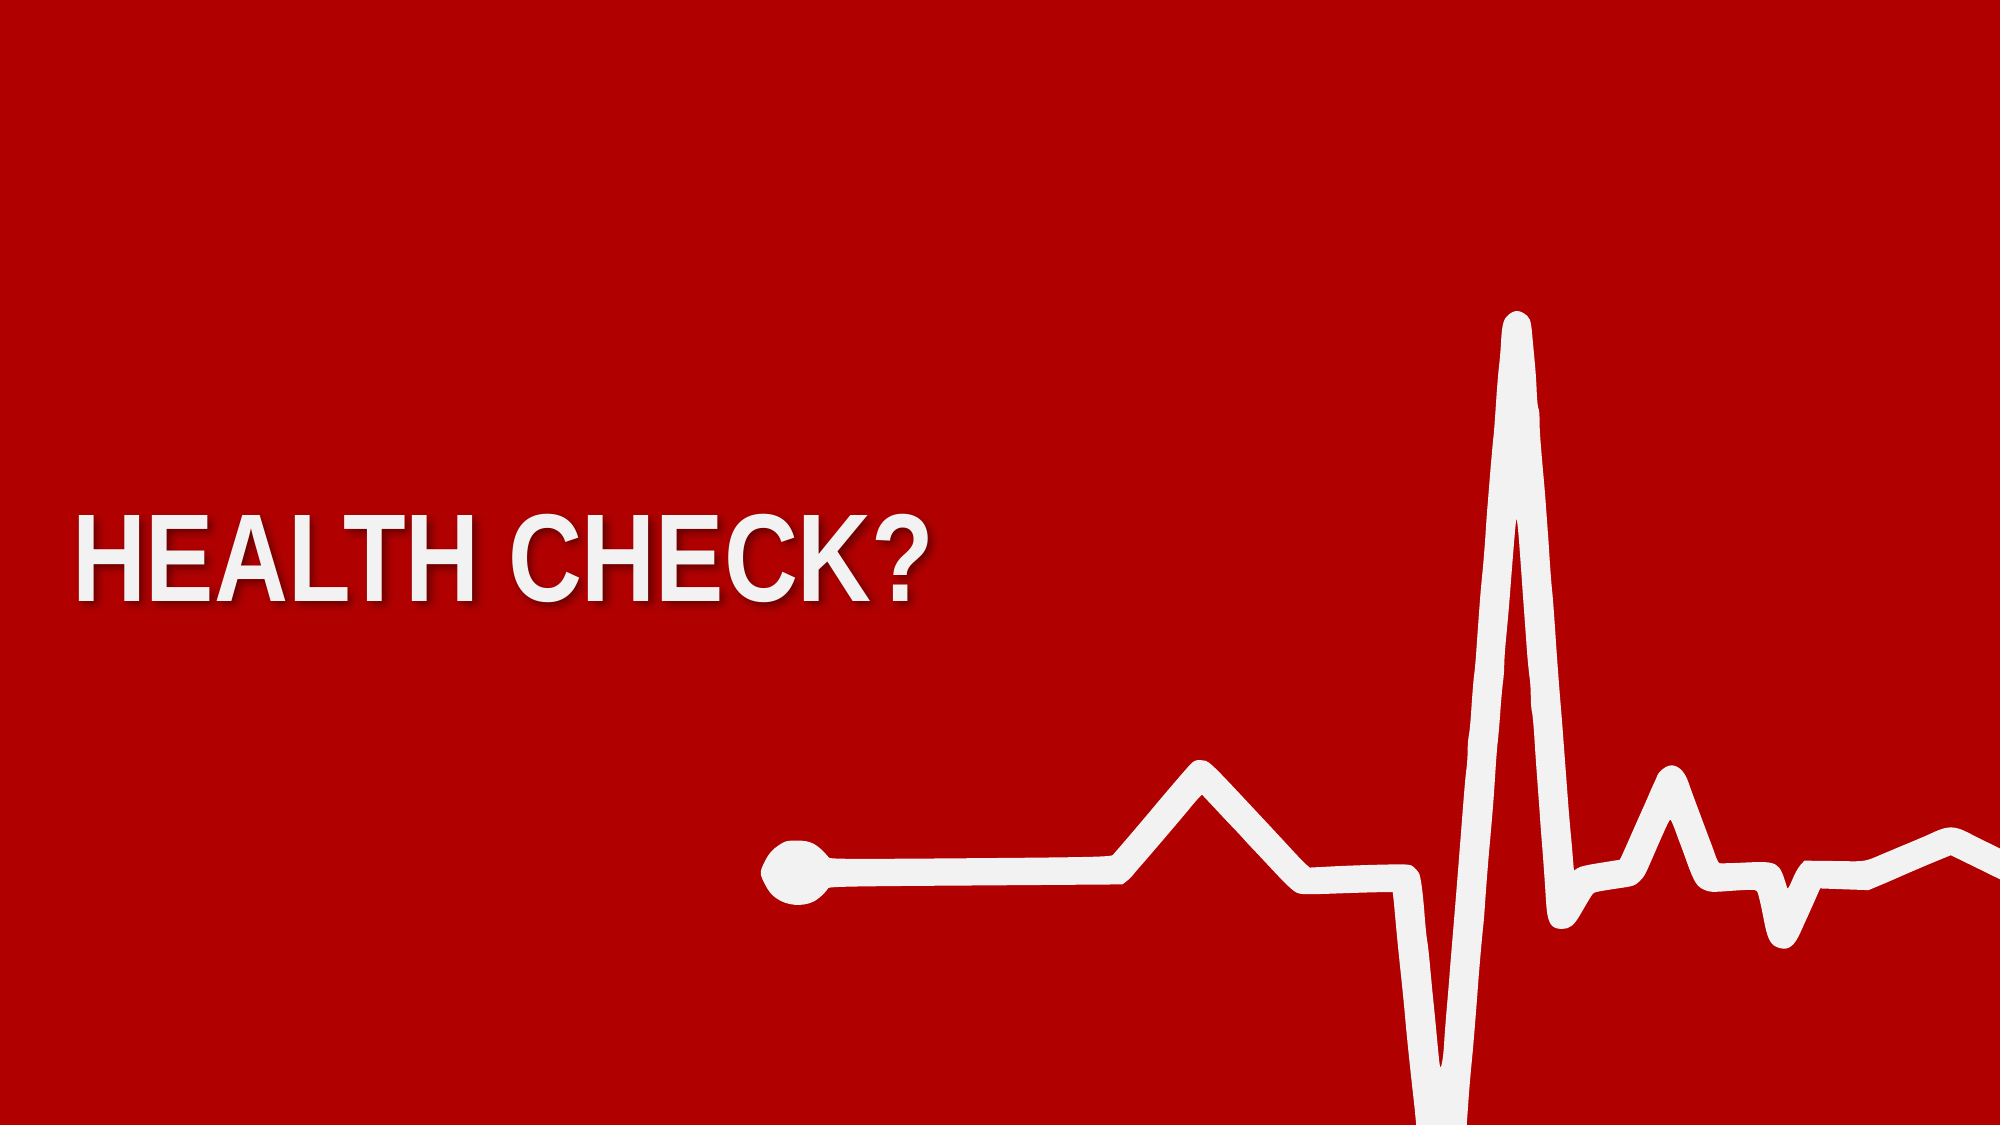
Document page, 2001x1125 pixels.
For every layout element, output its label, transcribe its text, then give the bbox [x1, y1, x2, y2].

title HEALTH CHECK? [57, 374, 1394, 751]
text_box [760, 310, 2000, 1125]
